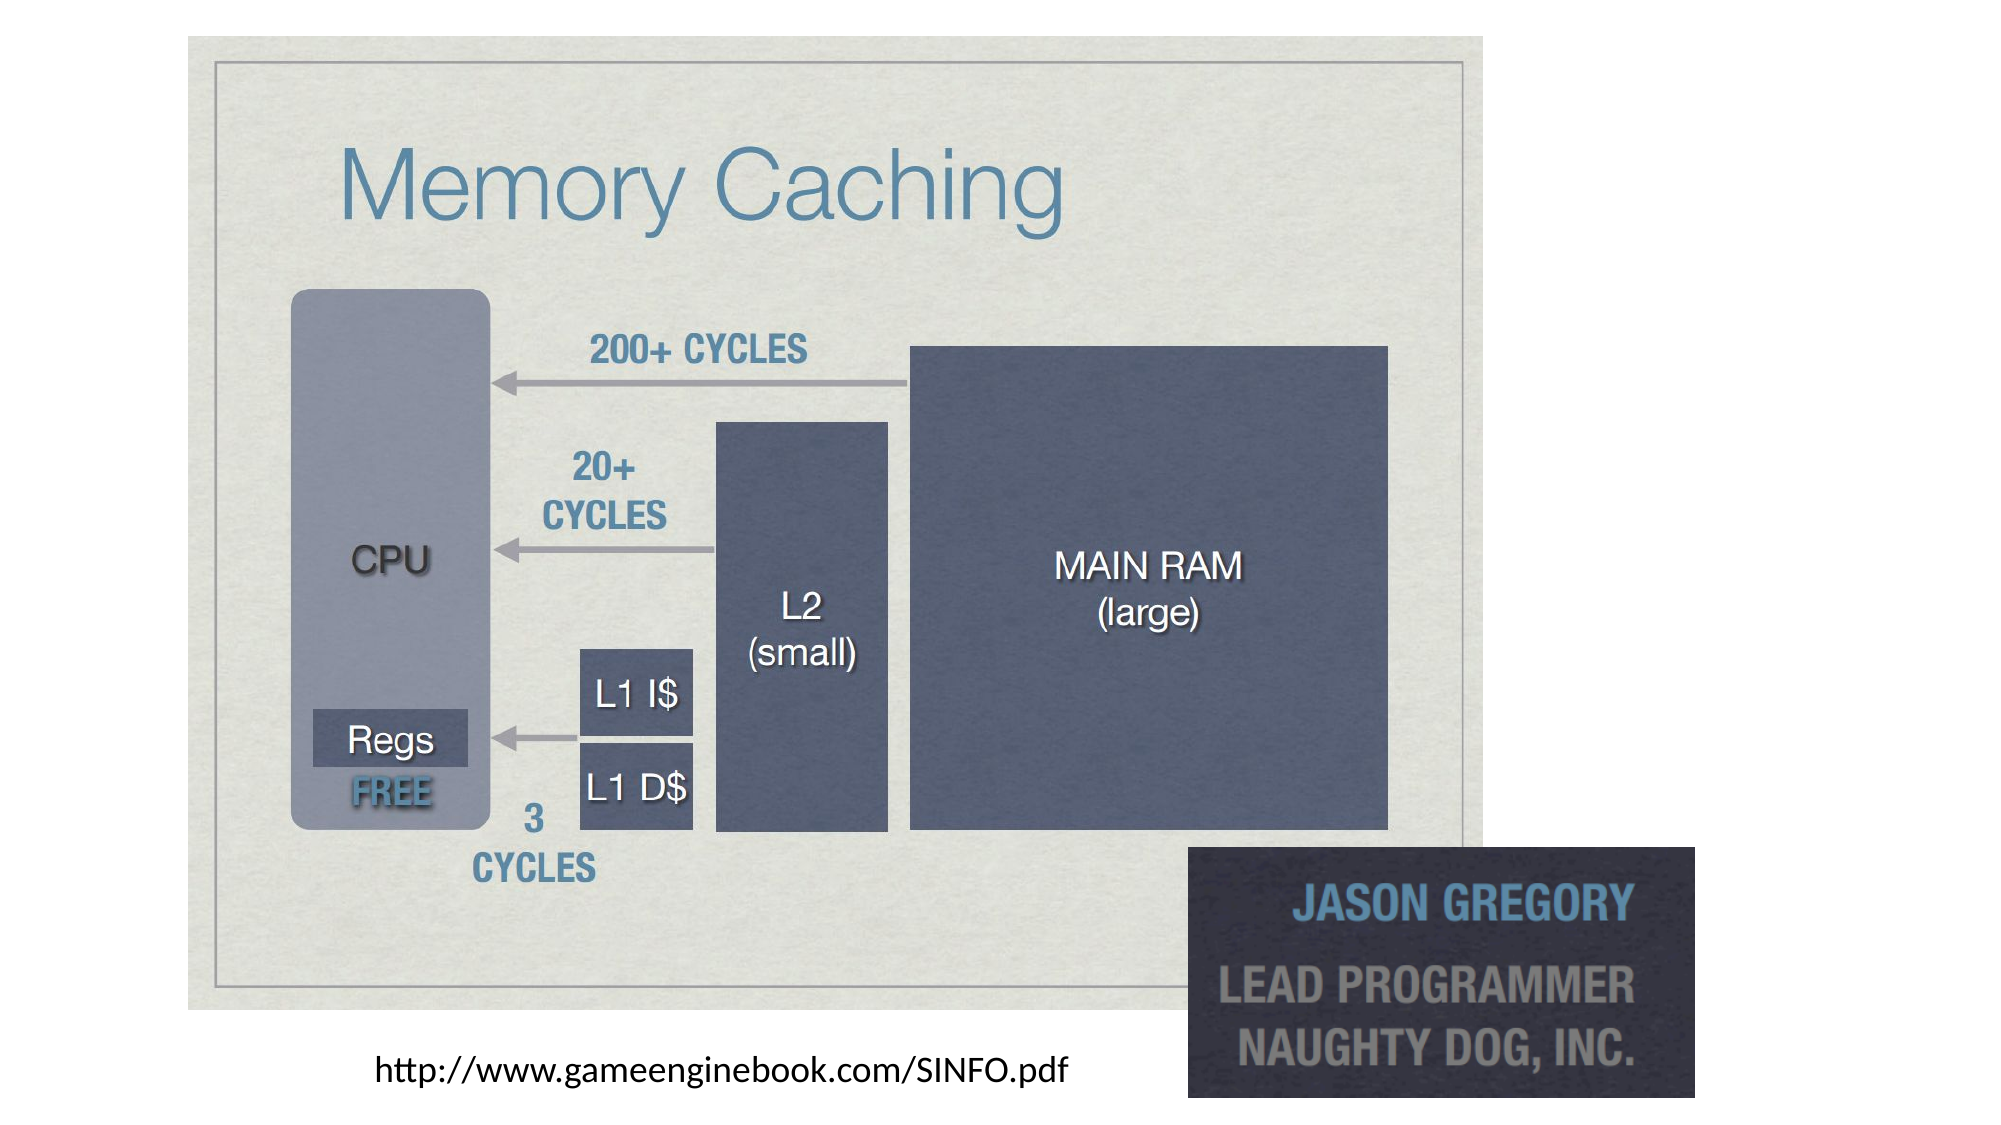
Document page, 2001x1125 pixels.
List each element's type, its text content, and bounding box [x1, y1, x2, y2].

picture [188, 36, 1695, 1098]
text_box http://www.gameenginebook.com/SINFO.pdf [359, 1037, 1132, 1098]
